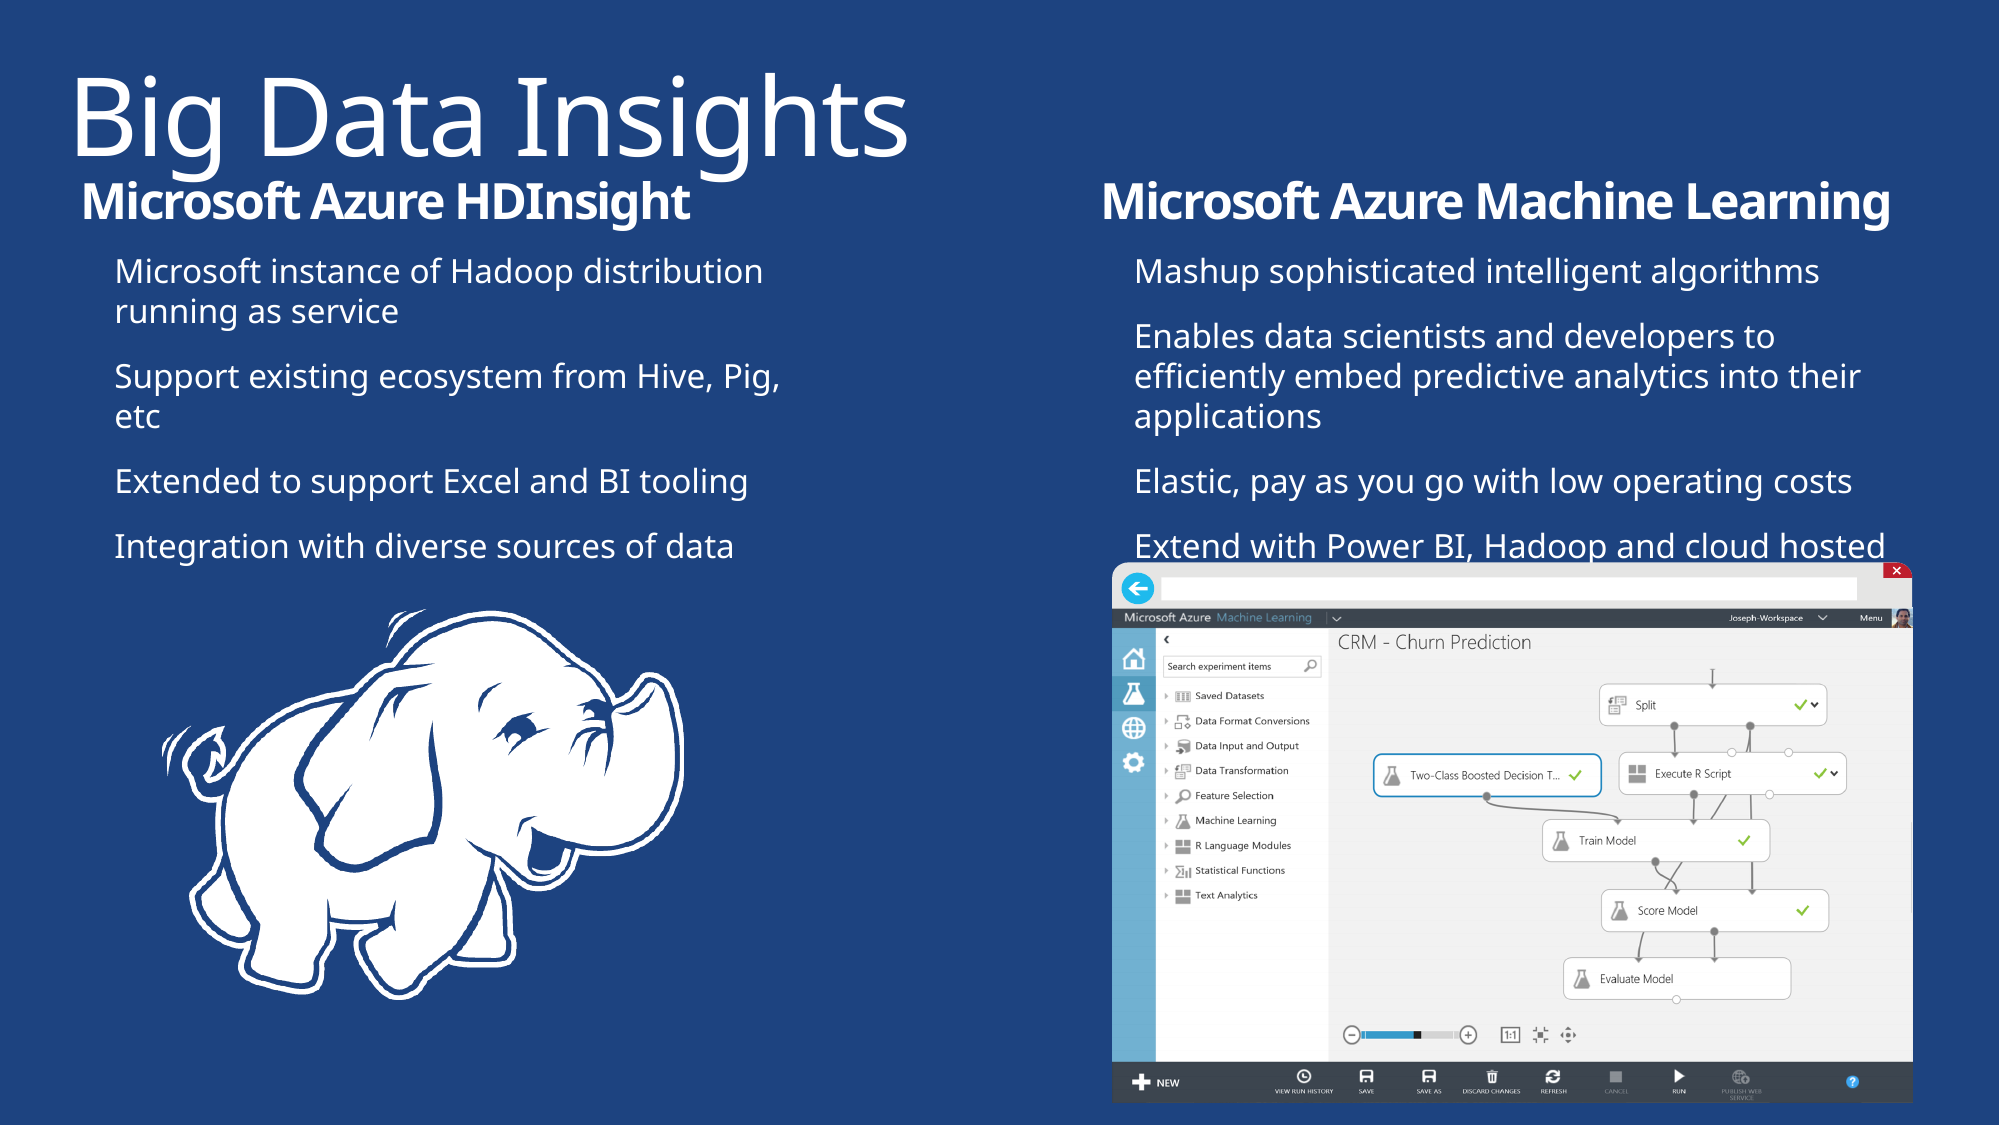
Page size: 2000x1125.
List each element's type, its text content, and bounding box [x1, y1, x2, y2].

text_box Microsoft Azure HDInsight [57, 161, 940, 263]
text_box Microsoft Azure Machine Learning [1076, 161, 1959, 263]
picture [161, 608, 684, 1000]
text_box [1111, 562, 1913, 1103]
text_box Microsoft instance of Hadoop distribution running as service Support existing ecosystem from Hive, Pig, etc Extended to support Excel and BI tooling Integration with diverse sources of data [99, 243, 838, 573]
title Big Data Insights [44, 47, 1956, 196]
text_box Mashup sophisticated intelligent algorithms Enables data scientists and developers to efficiently embed predictive analytics into their applications Elastic, pay as you go with low operating costs Extend with Power BI, Hadoop and cloud hosted data [1119, 243, 1951, 613]
